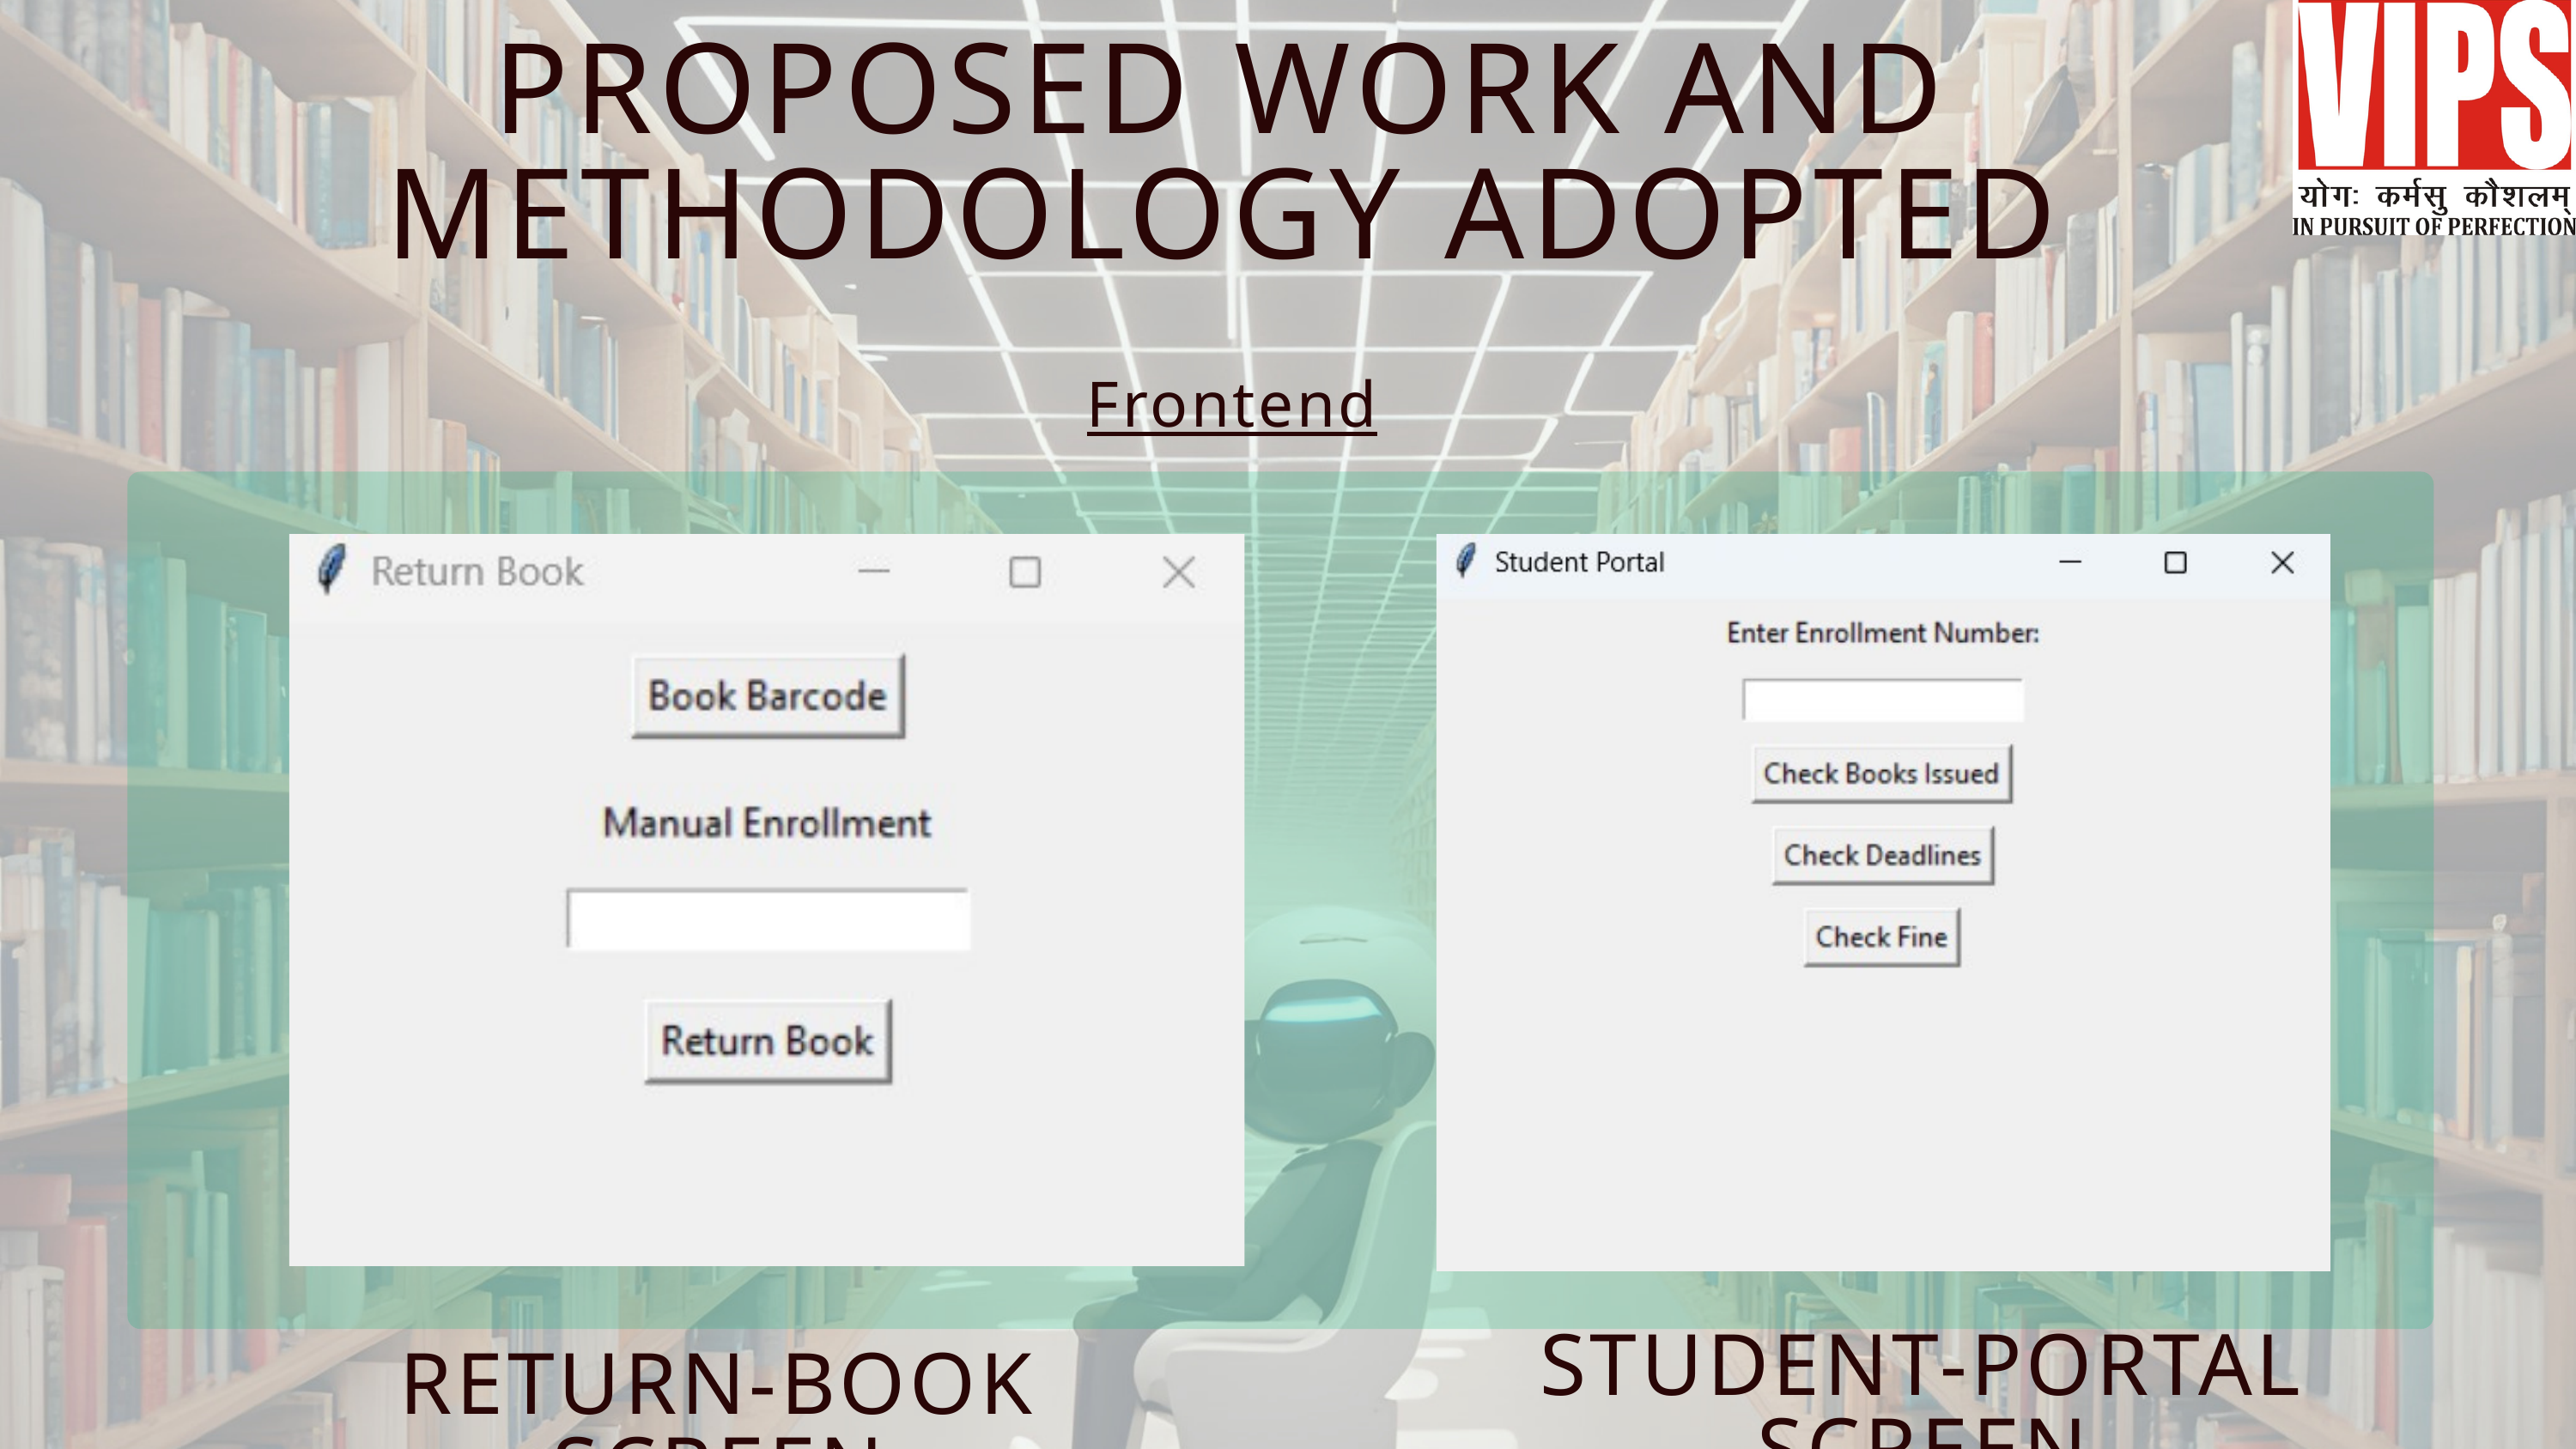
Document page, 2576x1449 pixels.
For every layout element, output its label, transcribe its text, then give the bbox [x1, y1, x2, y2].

text_box PROPOSED WORK AND METHODOLOGY ADOPTED [289, 33, 2156, 284]
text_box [127, 471, 2434, 1330]
text_box [0, 0, 2576, 1449]
text_box STUDENT-PORTAL SCREEN [1515, 1339, 2330, 1449]
text_box [2293, 0, 2576, 235]
text_box Frontend [428, 364, 2017, 440]
text_box RETURN-BOOK SCREEN [365, 1346, 1072, 1449]
